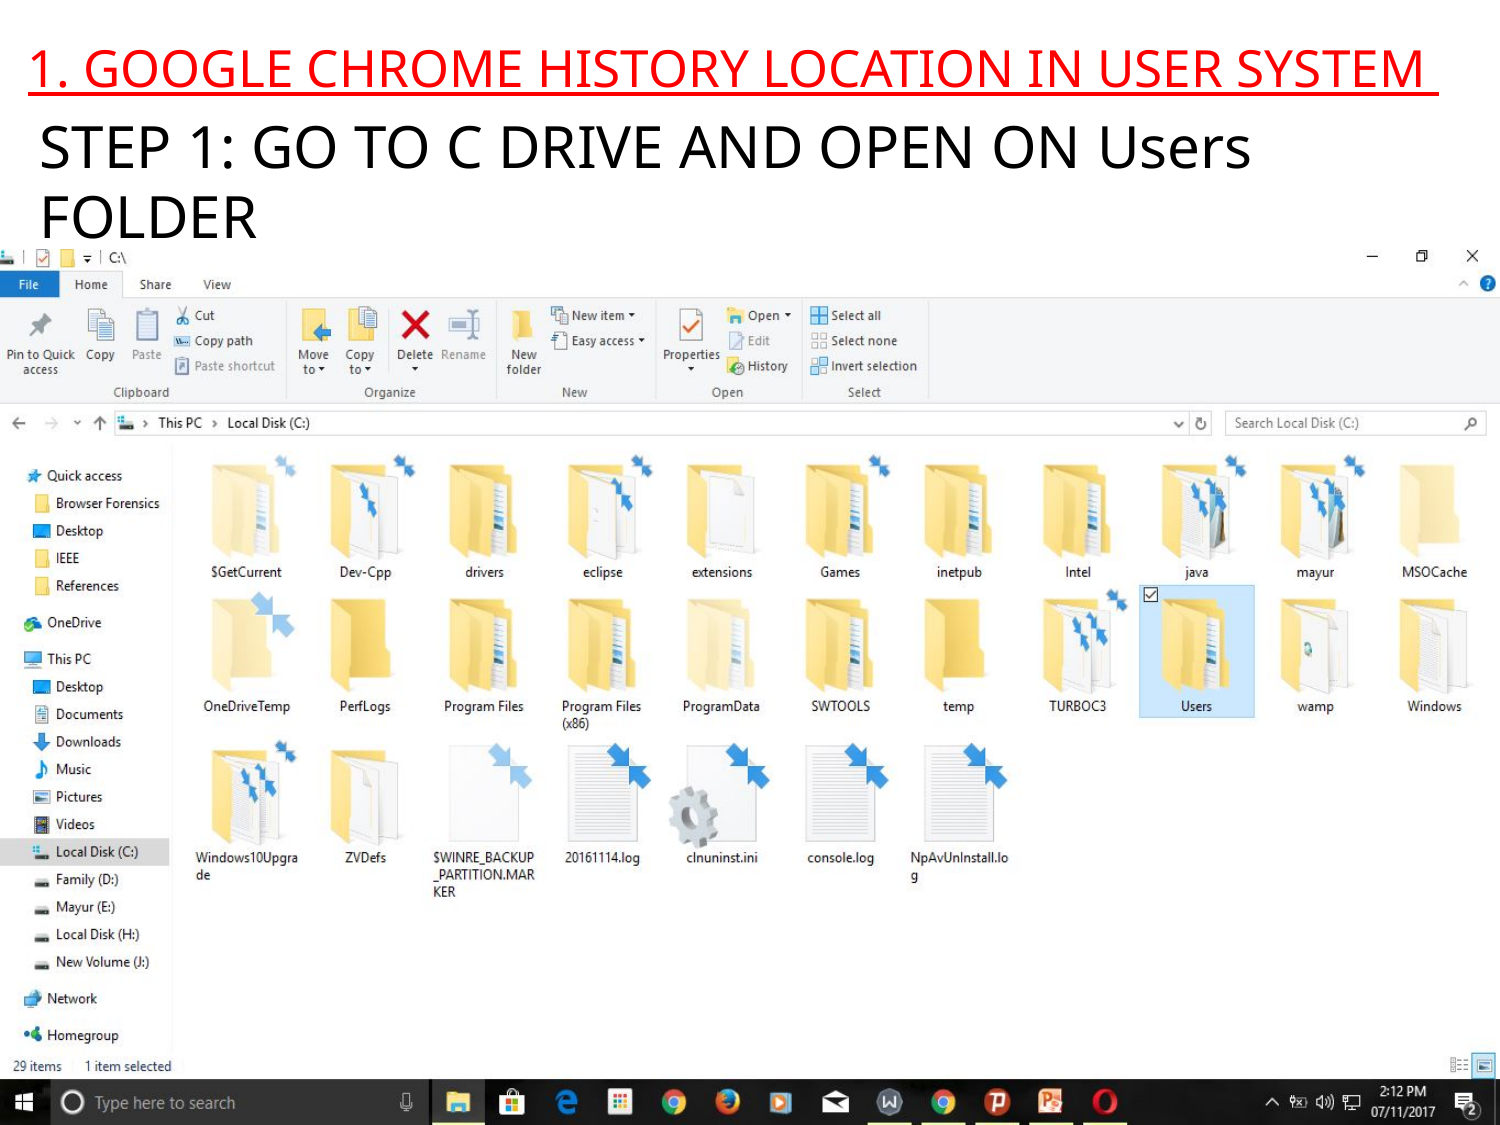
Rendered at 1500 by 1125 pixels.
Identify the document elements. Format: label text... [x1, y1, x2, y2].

text_box 1. GOOGLE CHROME HISTORY LOCATION IN USER SYSTEM [12, 22, 1500, 113]
title Step 1: Go to C drive and open on Users folder [24, 135, 1475, 225]
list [0, 249, 1500, 1125]
